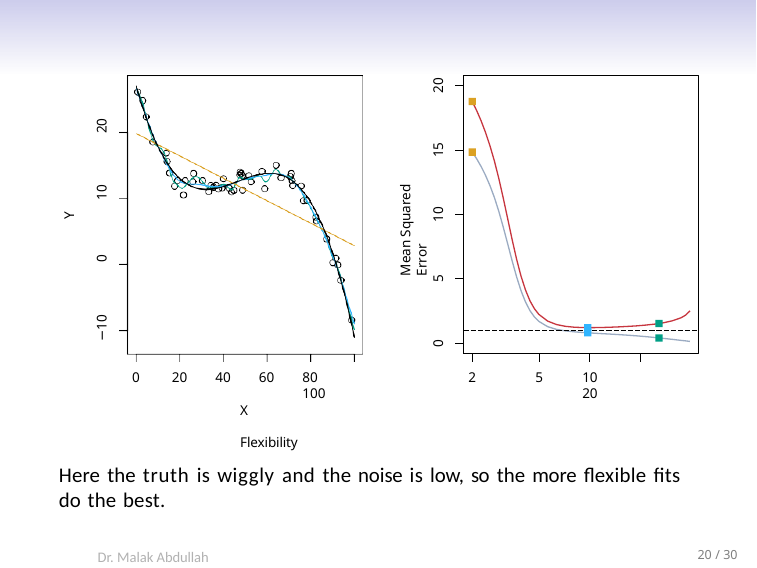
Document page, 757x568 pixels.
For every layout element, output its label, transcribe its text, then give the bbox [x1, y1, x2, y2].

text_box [0, 0, 757, 363]
text_box 80 100 [300, 371, 368, 392]
text_box 40 [213, 371, 233, 386]
text_box 20 [169, 371, 190, 386]
text_box 60 [256, 371, 277, 386]
text_box 0 [130, 371, 142, 386]
text_box 5 [533, 371, 546, 386]
footer Dr. Malak Abdullah [0, 548, 341, 566]
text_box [462, 74, 700, 355]
text_box 20 / 30 [695, 548, 743, 563]
text_box 2 [466, 371, 479, 386]
text_box 10 20 [580, 371, 651, 402]
text_box X Flexibility Here the truth is wiggly and the noise is low, so the more flexible fits do the best. [56, 392, 691, 512]
